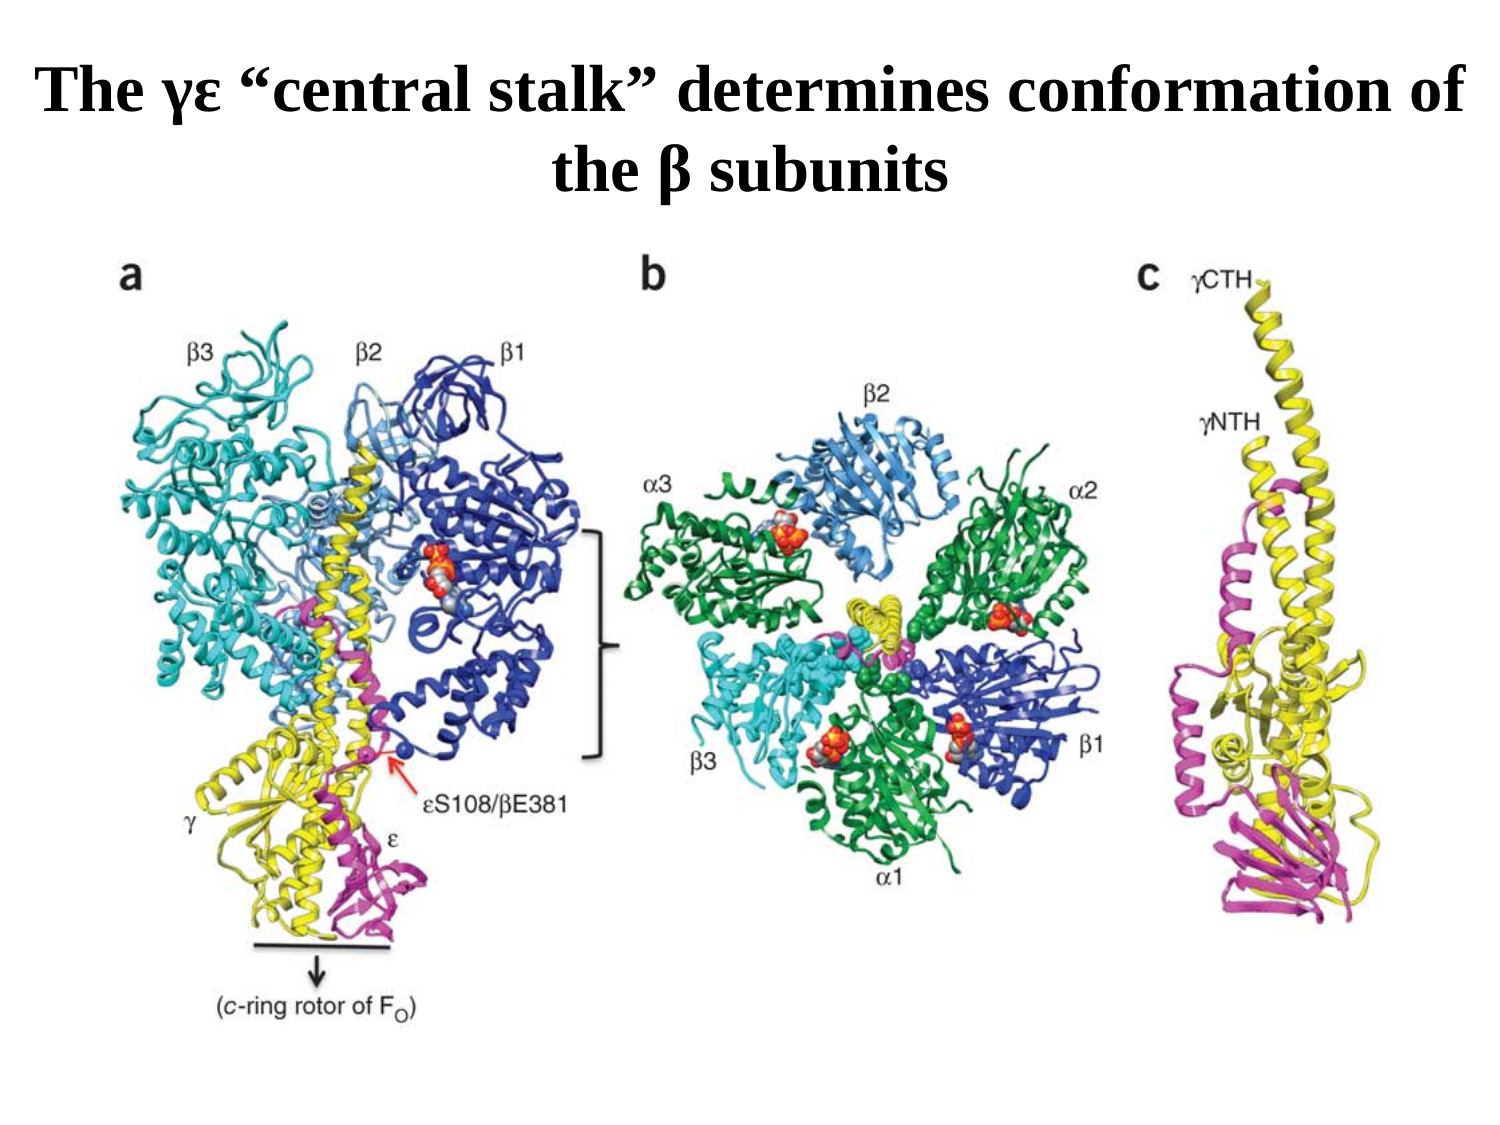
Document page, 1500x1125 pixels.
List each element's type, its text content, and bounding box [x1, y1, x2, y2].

text_box The γε “central stalk” determines conformation of the β subunits [0, 37, 1500, 213]
picture [117, 249, 1383, 1028]
